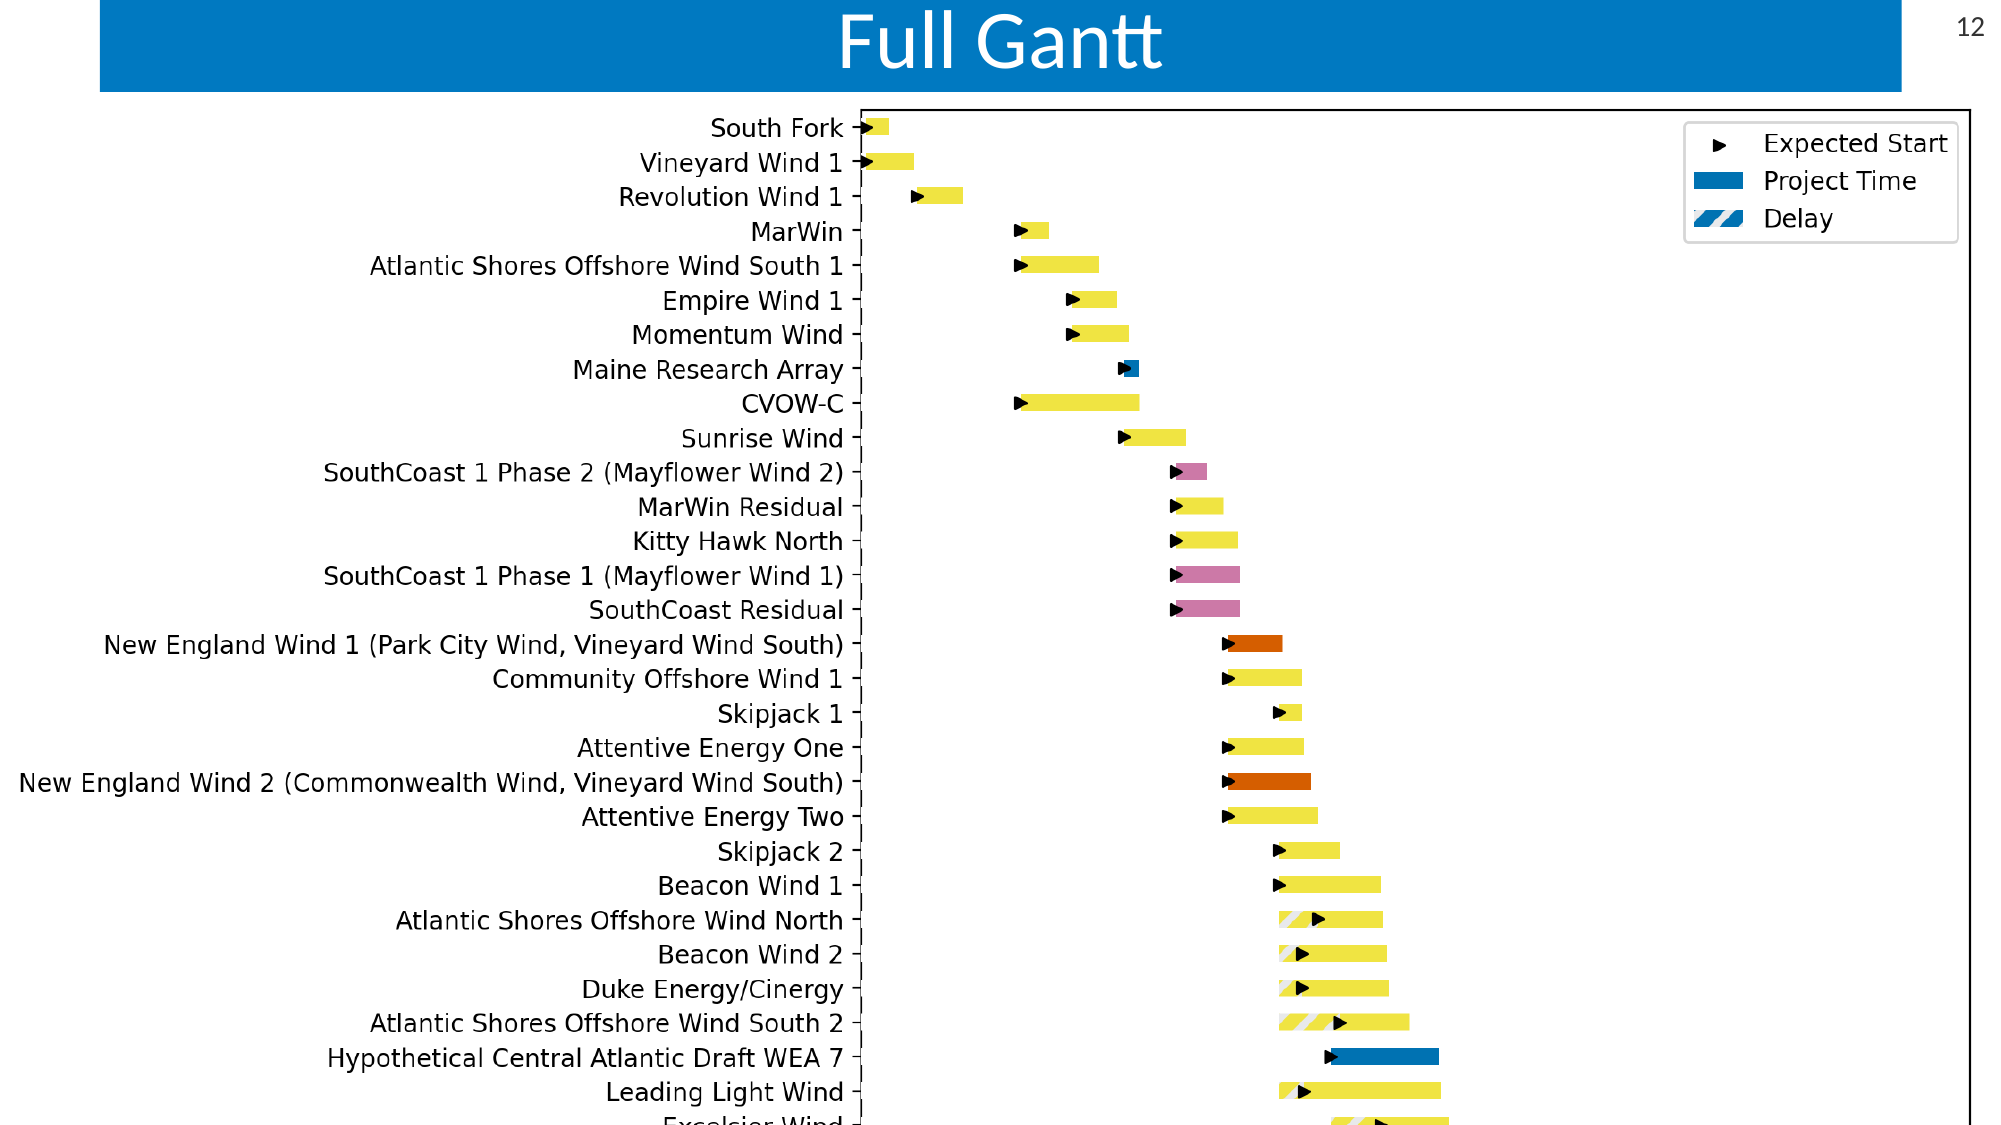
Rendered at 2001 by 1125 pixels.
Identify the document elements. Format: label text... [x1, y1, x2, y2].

picture [0, 92, 2000, 1125]
title Full Gantt [99, 0, 1902, 89]
